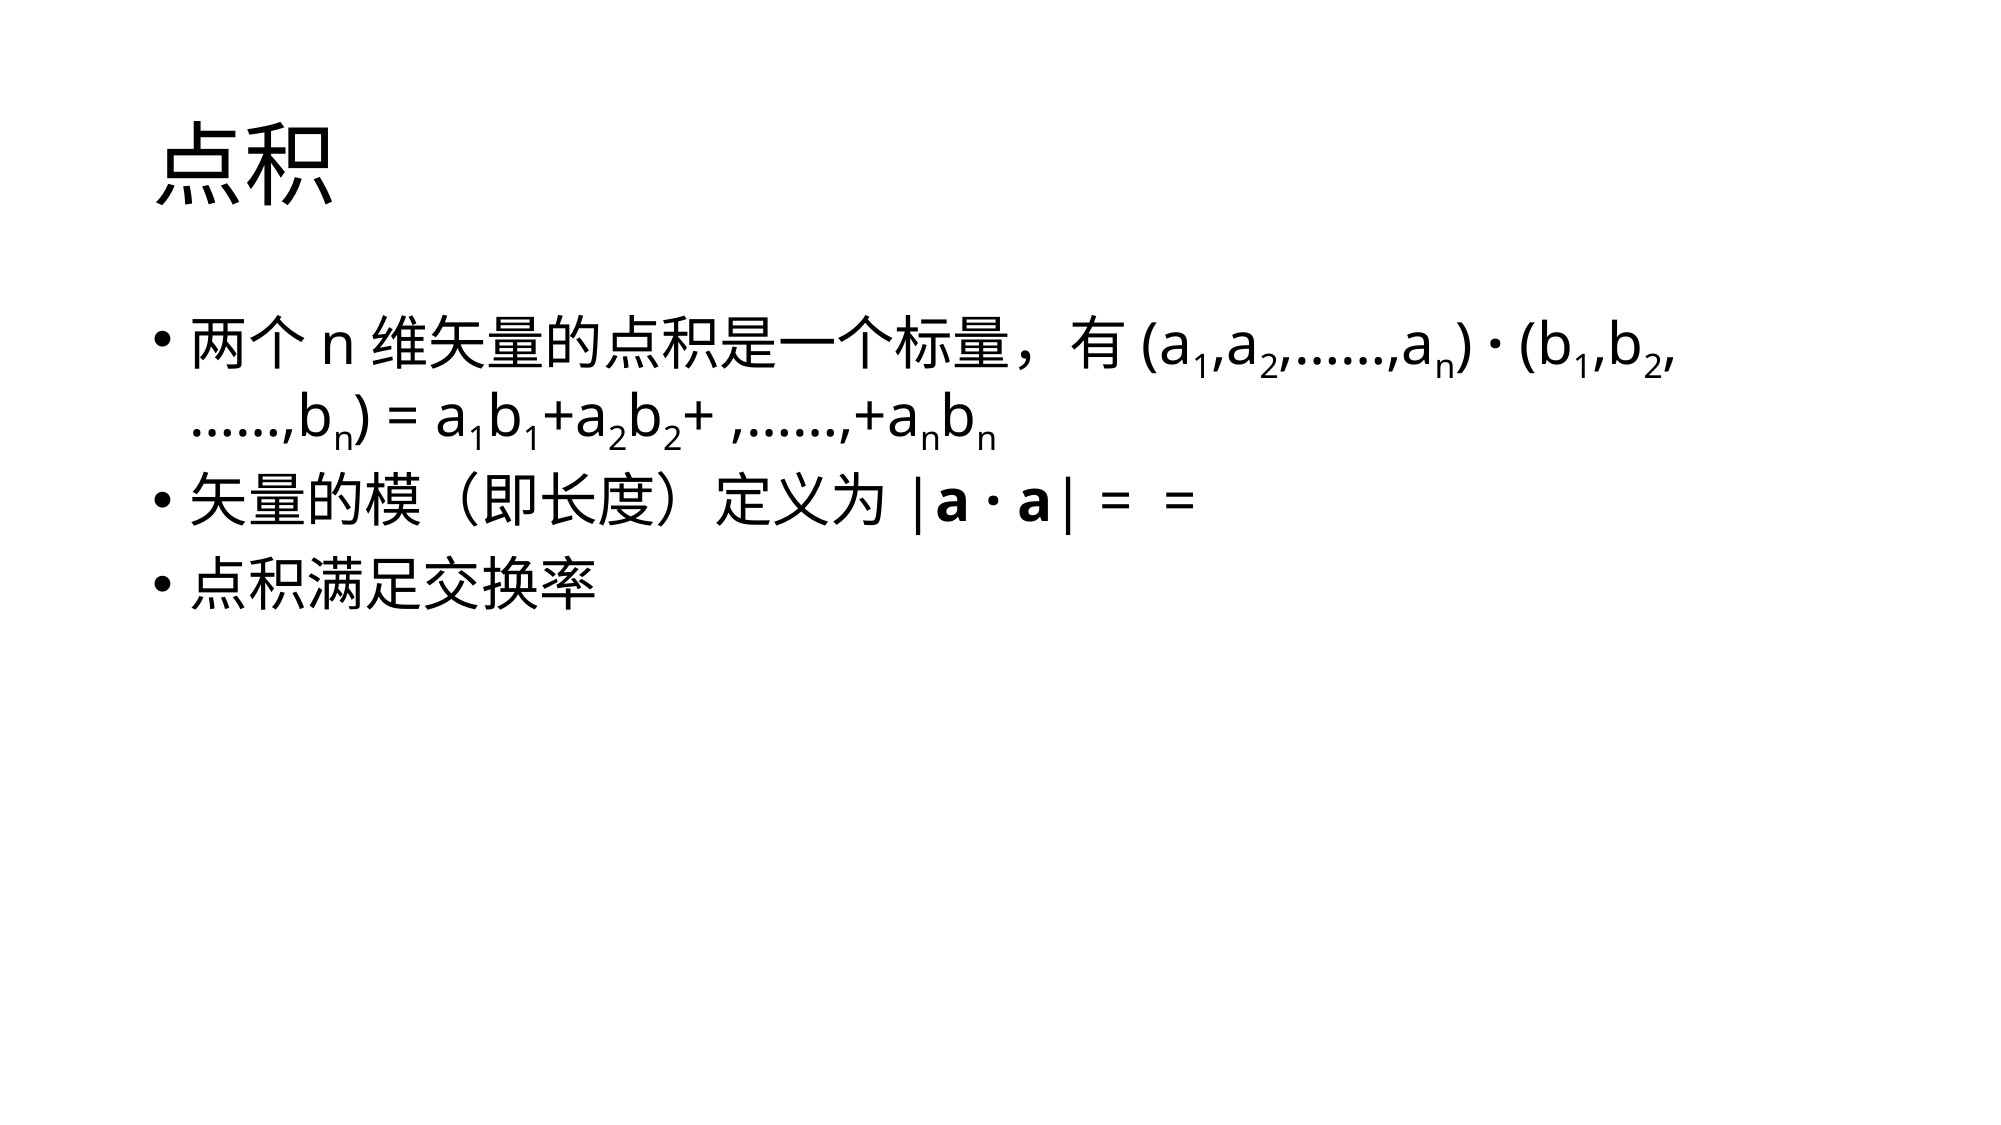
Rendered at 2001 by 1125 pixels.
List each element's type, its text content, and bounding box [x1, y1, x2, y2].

title 点积 [137, 59, 1863, 278]
